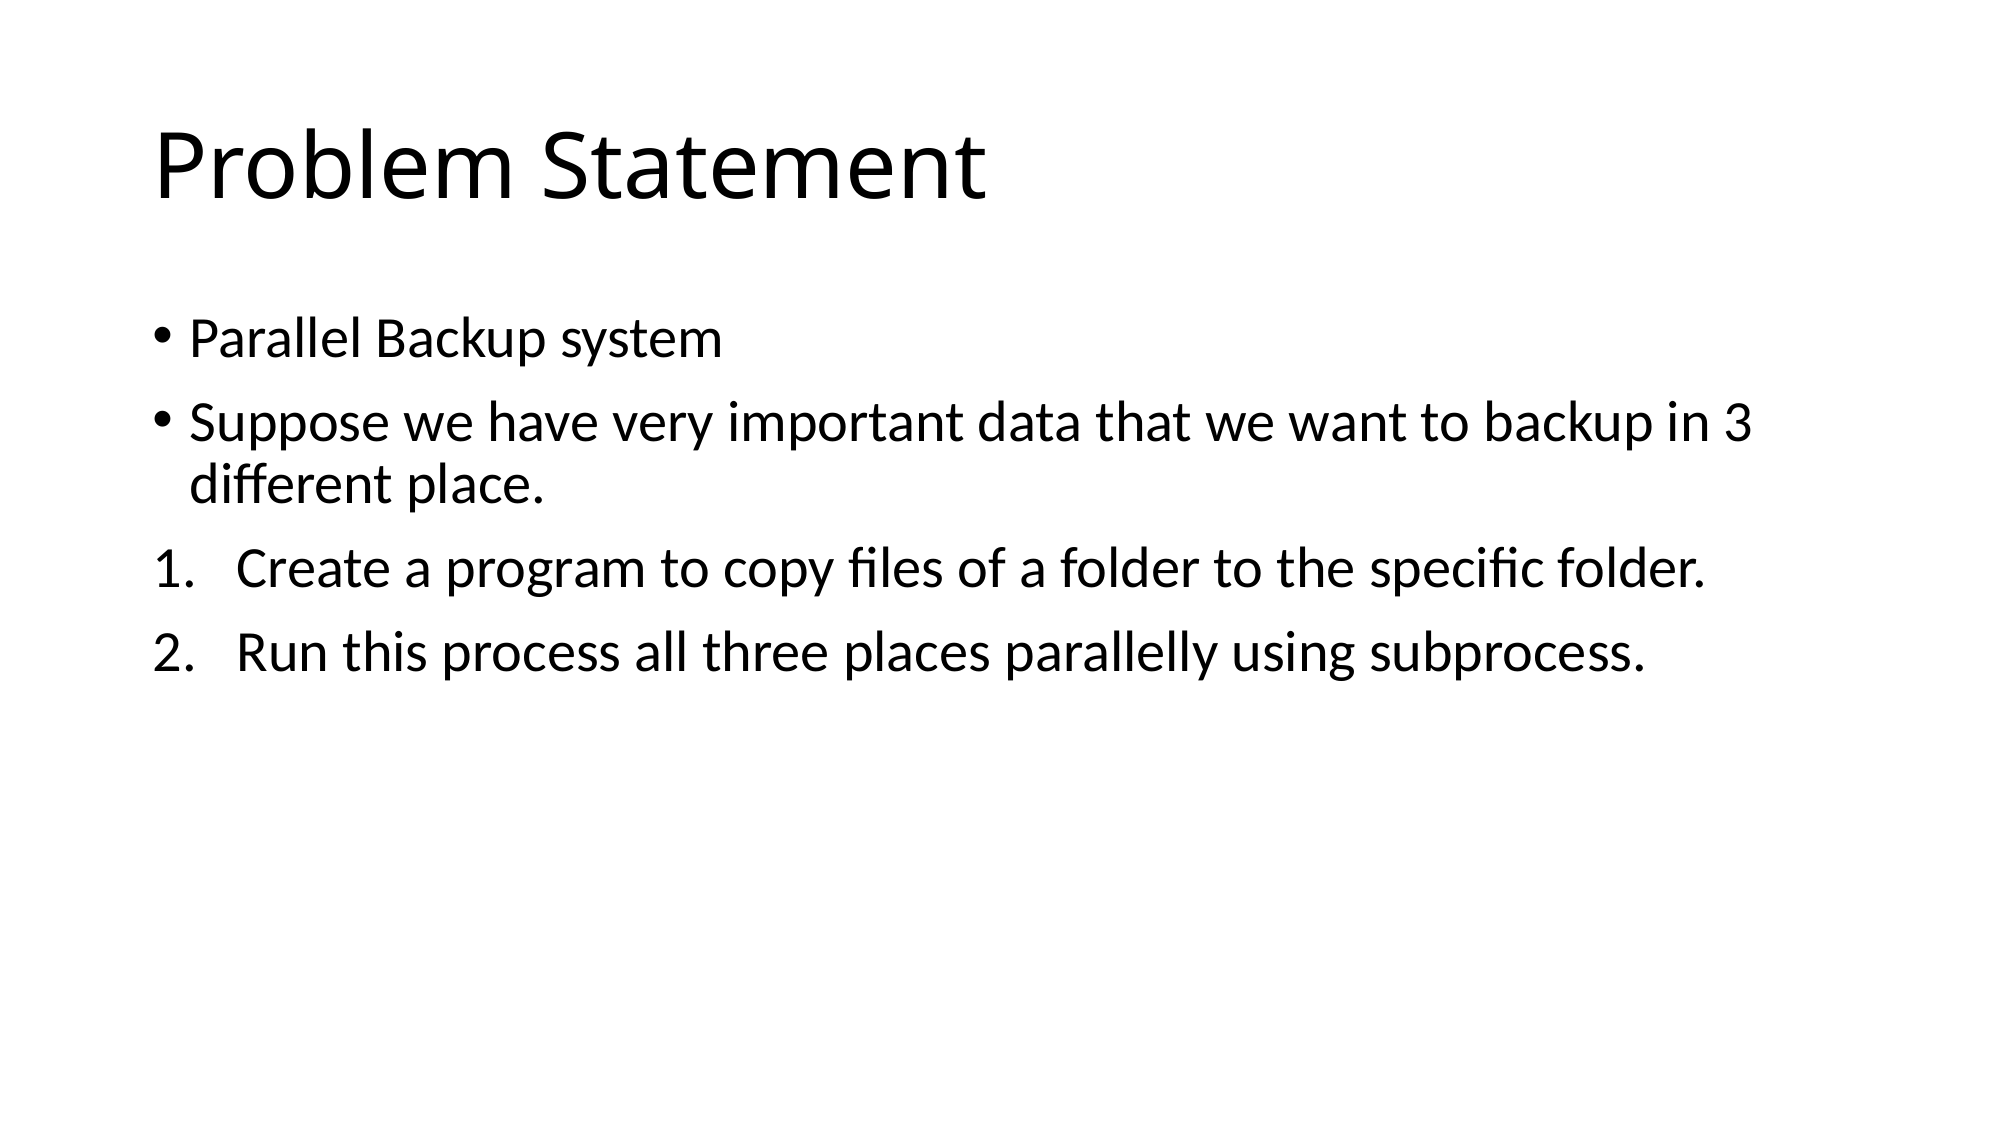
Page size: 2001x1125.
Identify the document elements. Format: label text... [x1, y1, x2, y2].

title Problem Statement [137, 59, 1863, 278]
list Parallel Backup system Suppose we have very important data that we want to backup in 3 different place. Create a program to copy files of a folder to the specific folder. Run this process all three places parallelly using subprocess. [137, 299, 1863, 1014]
